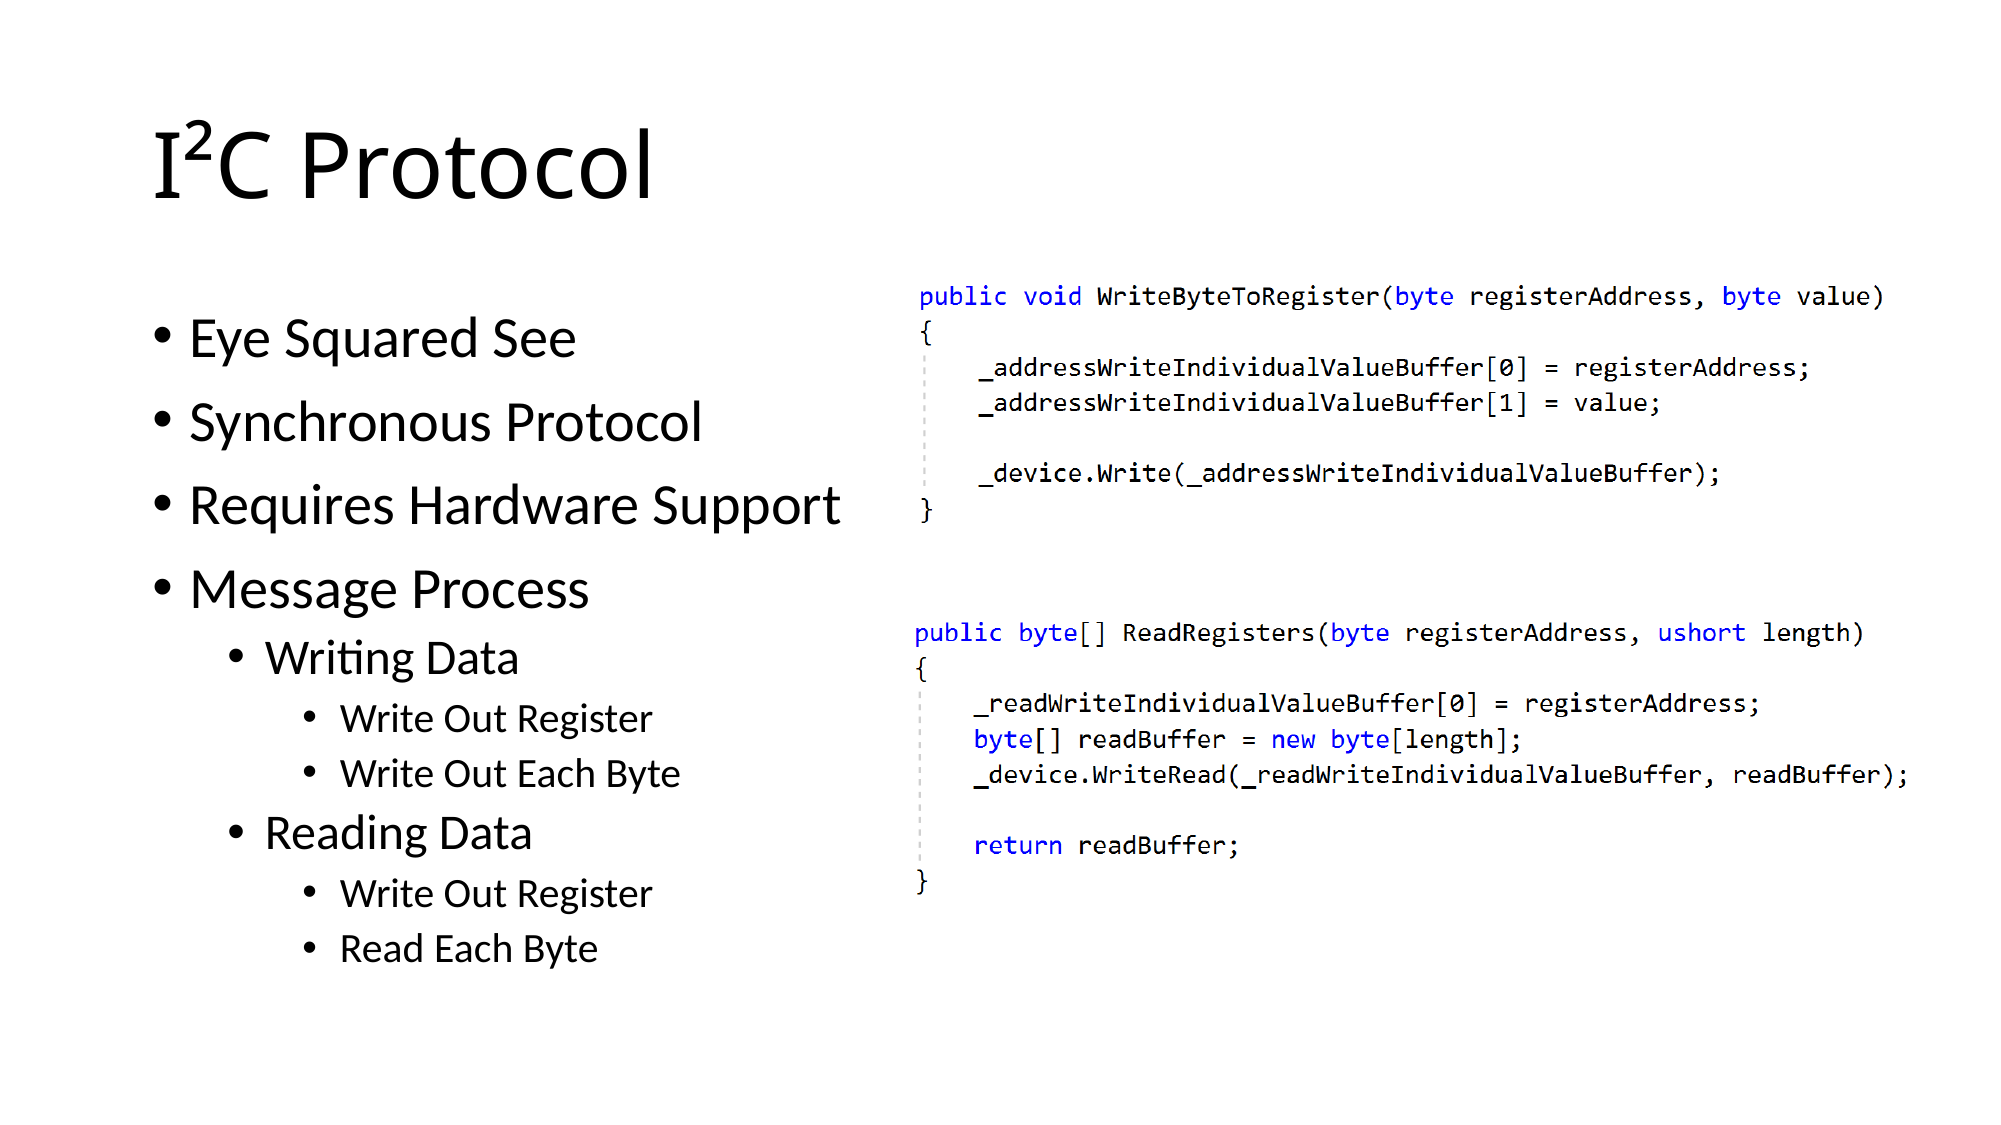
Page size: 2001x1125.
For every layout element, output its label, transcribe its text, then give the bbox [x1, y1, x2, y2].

title I²C Protocol [137, 59, 1863, 278]
list Eye Squared See Synchronous Protocol Requires Hardware Support Message Process Writing Data Write Out Register Write Out Each Byte Reading Data Write Out Register Read Each Byte [137, 299, 1863, 1014]
picture [911, 277, 1889, 529]
picture [911, 615, 1912, 895]
